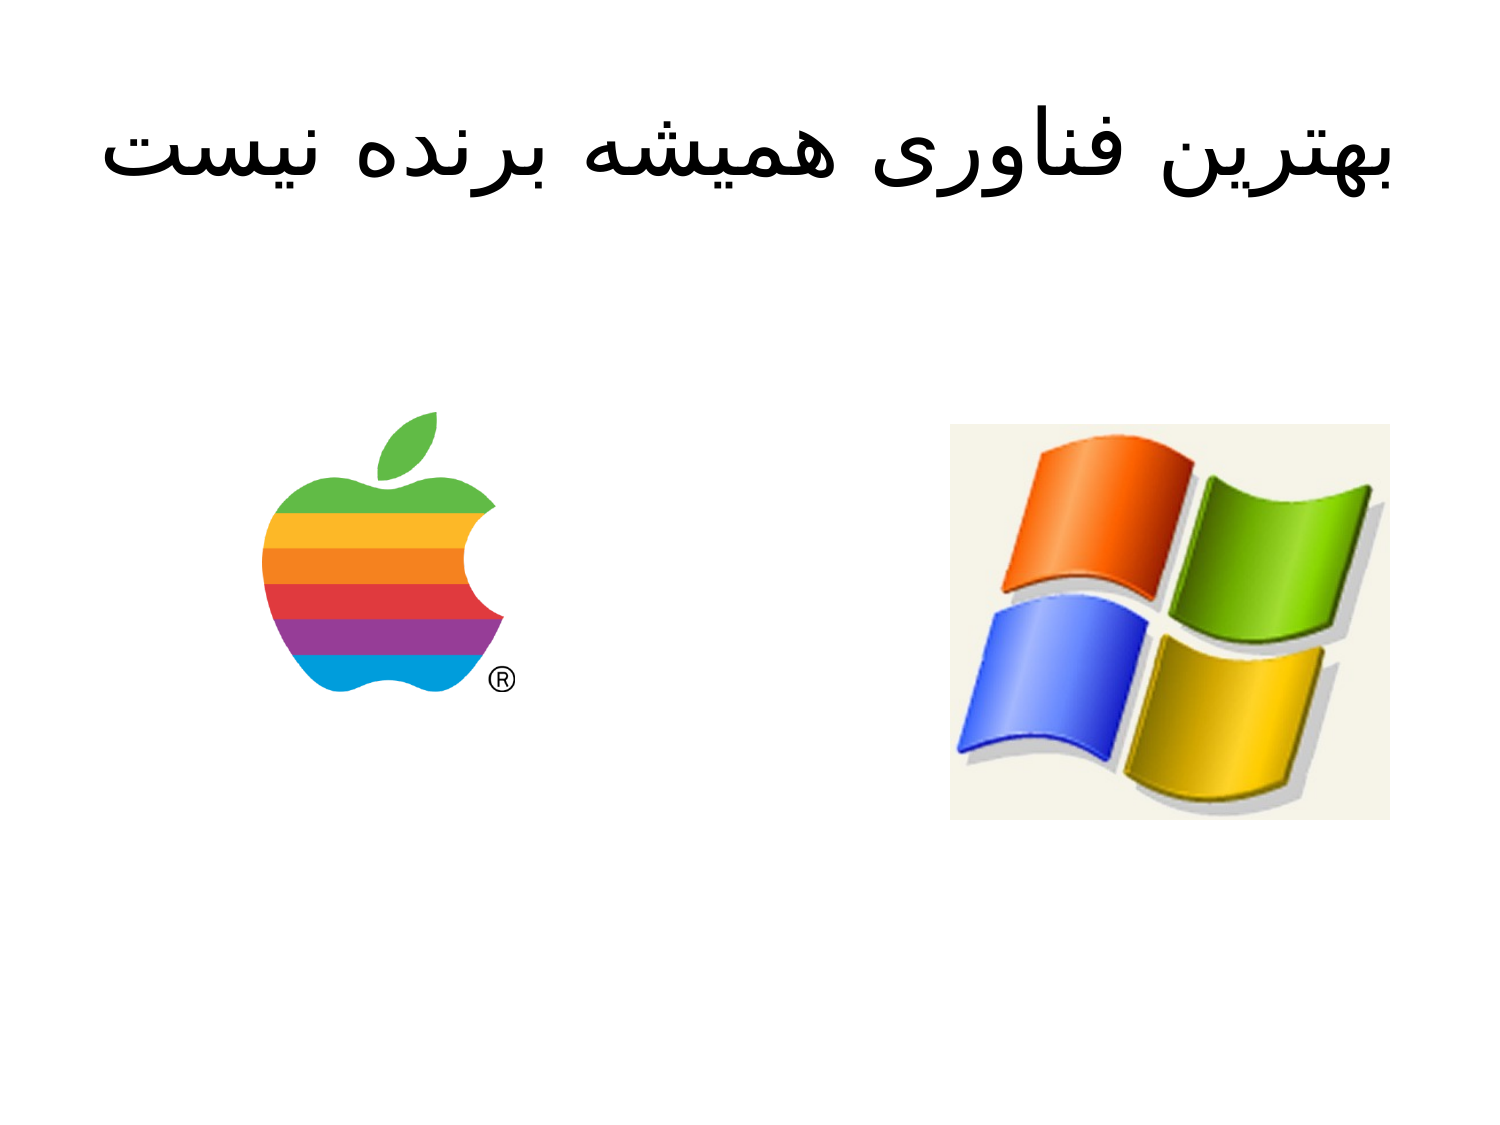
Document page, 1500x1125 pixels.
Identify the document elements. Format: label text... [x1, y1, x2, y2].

picture [949, 424, 1390, 820]
picture [262, 412, 515, 693]
title بهترین فناوری همیشه برنده نیست [75, 45, 1425, 233]
